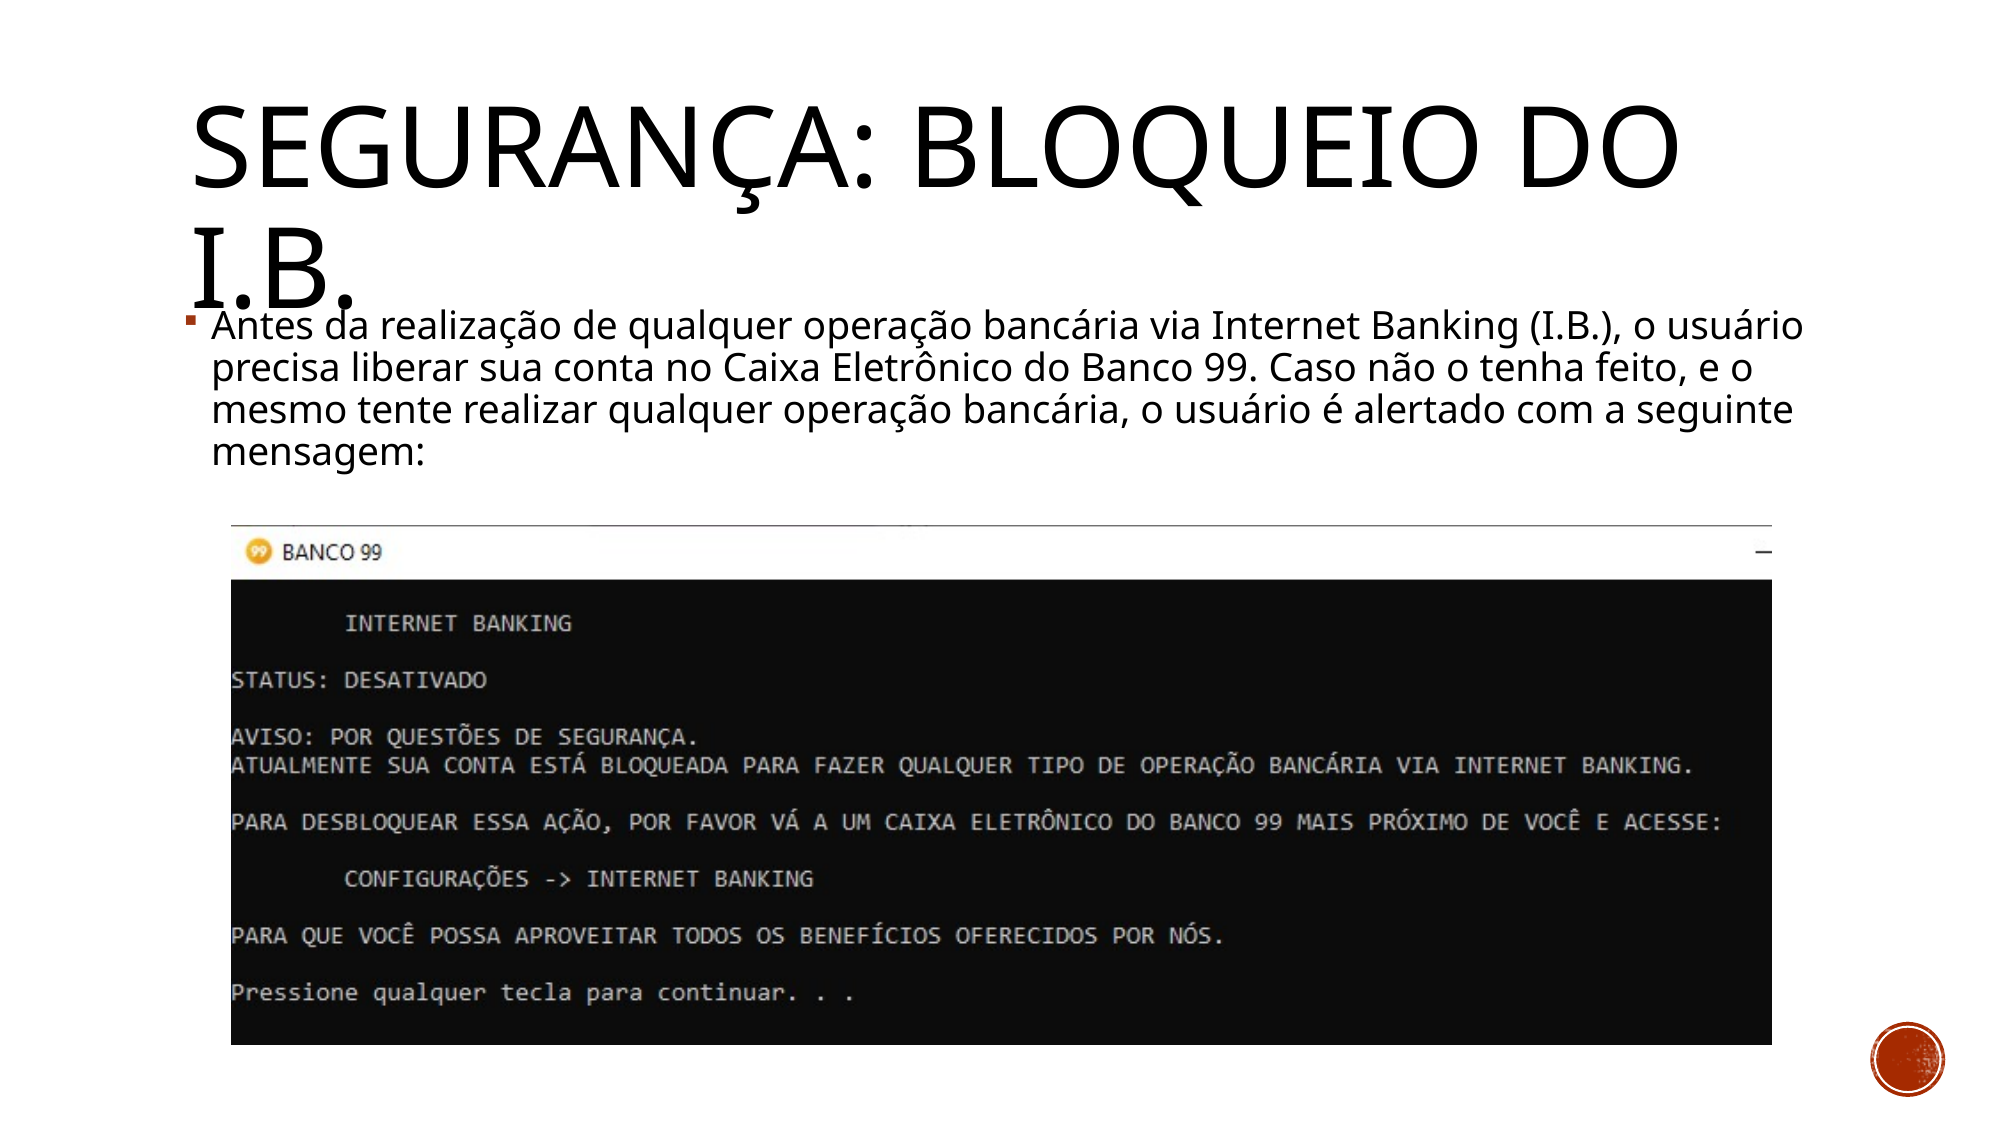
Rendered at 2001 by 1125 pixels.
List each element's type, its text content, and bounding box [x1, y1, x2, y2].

picture [231, 526, 1770, 1045]
list Antes da realização de qualquer operação bancária via Internet Banking (I.B.), o usuário precisa liberar sua conta no Caixa Eletrônico do Banco 99. Caso não o tenha feito, e o mesmo tente realizar qualquer operação bancária, o usuário é alertado com a seguinte mensagem: [168, 298, 1834, 482]
title SEGURANÇA: BLOQUEIO DO I.B. [175, 79, 1826, 298]
